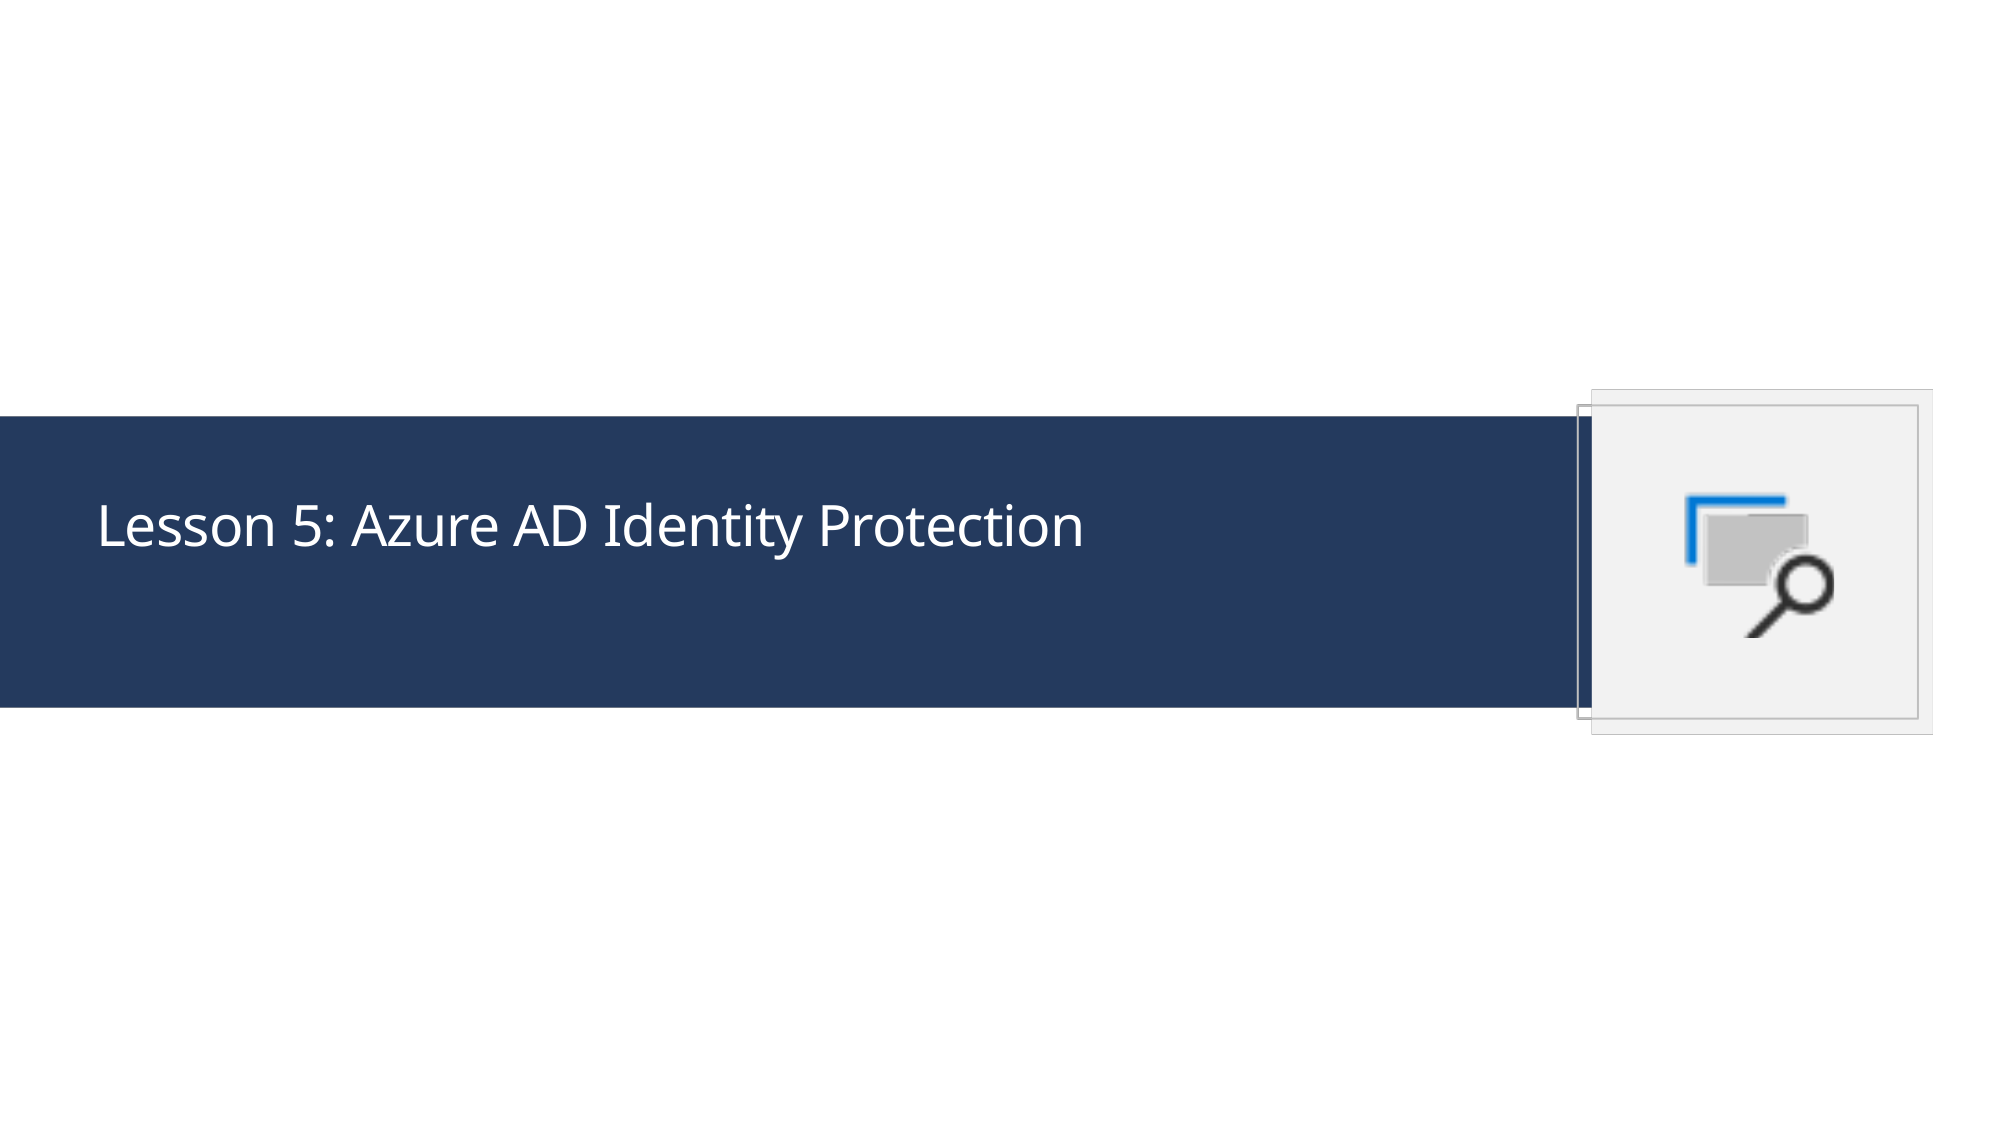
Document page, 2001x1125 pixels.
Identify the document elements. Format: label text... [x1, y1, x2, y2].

title Lesson 5: Azure AD Identity Protection [96, 500, 1549, 626]
picture [0, 0, 2001, 1125]
